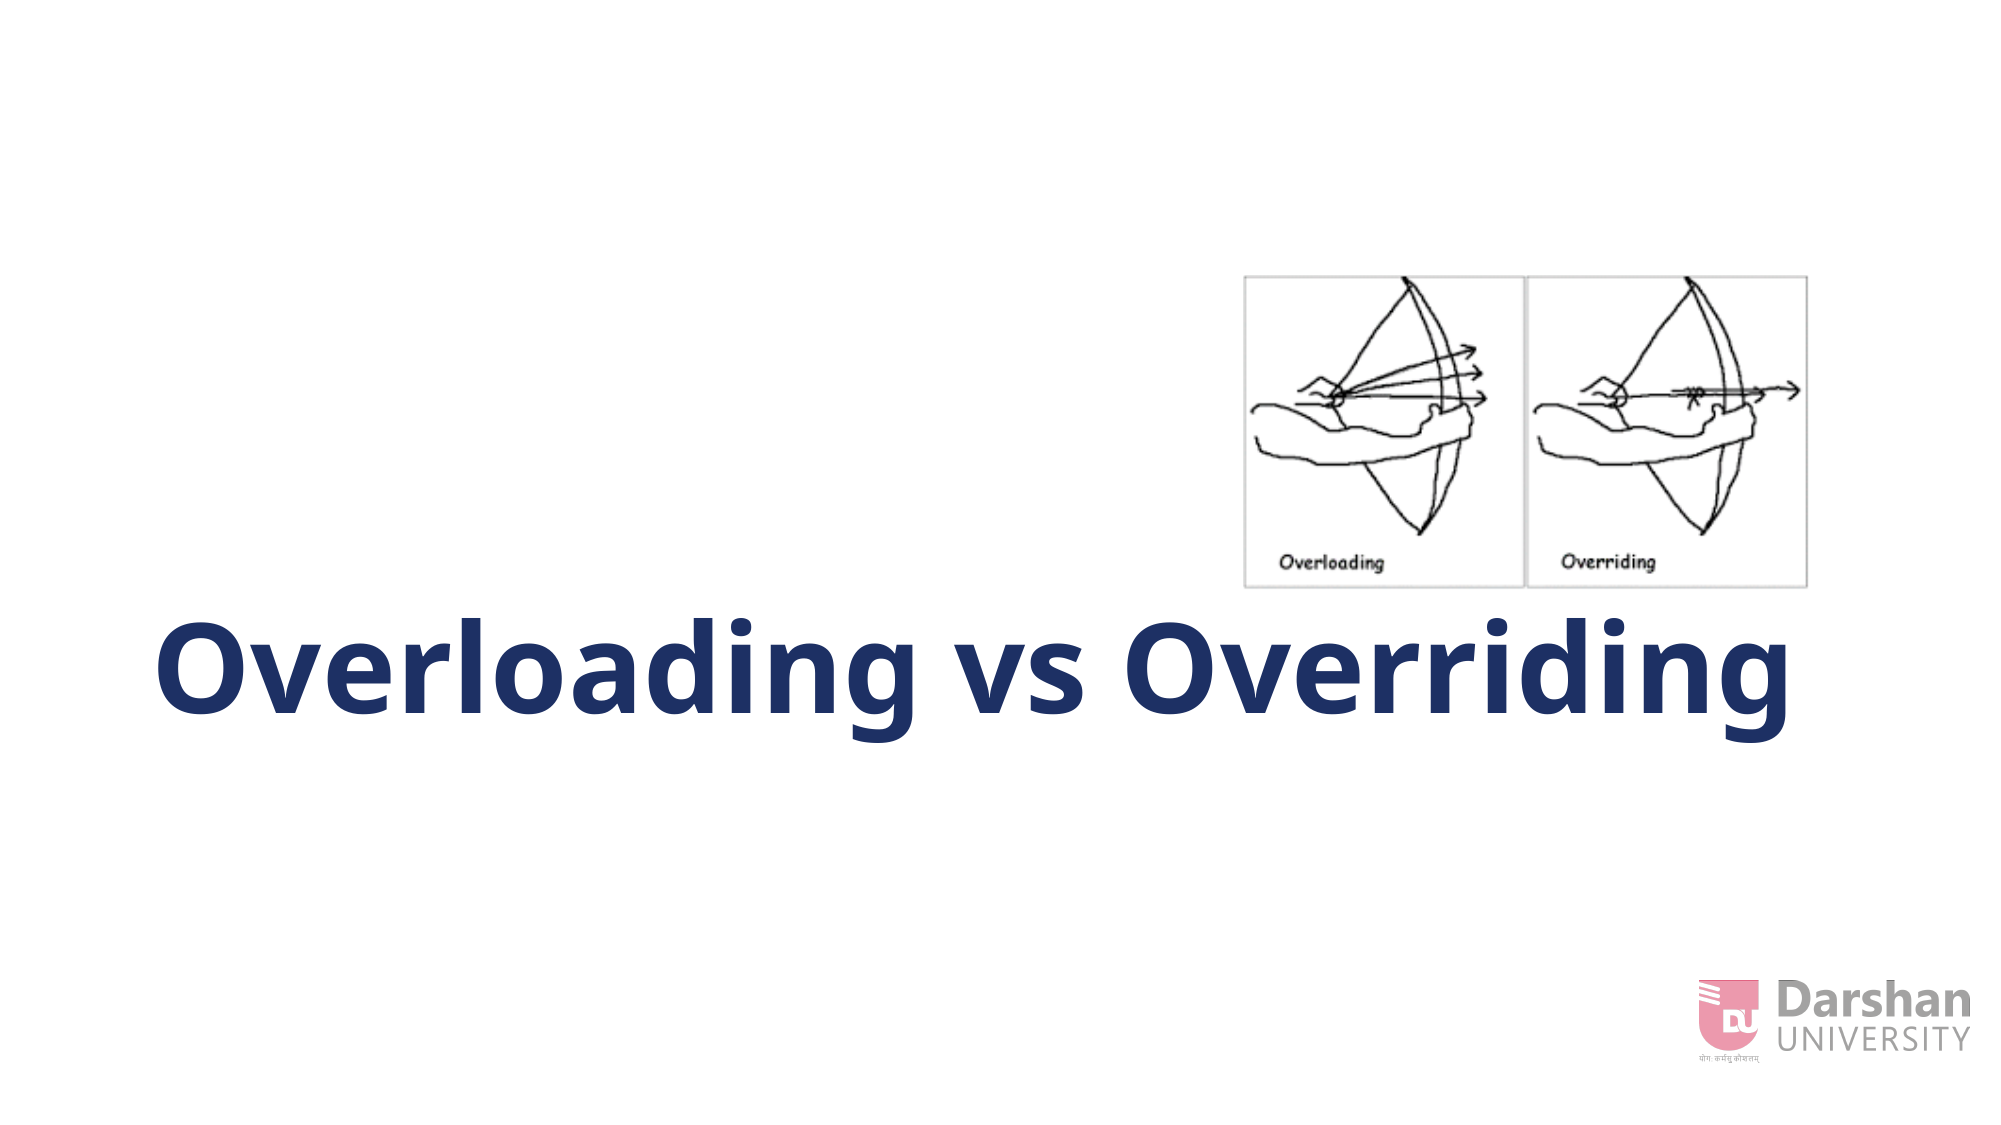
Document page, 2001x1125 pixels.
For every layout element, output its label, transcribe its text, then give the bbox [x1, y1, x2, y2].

picture [1243, 275, 1812, 591]
text_box inside class A:i=10 j=20 inside class B:k=300 100+200+300=600 inside class C:k=4000 1000+2000+3000+4000=10000 [1699, 980, 1970, 1063]
title Overloading vs Overriding [136, 280, 1862, 749]
